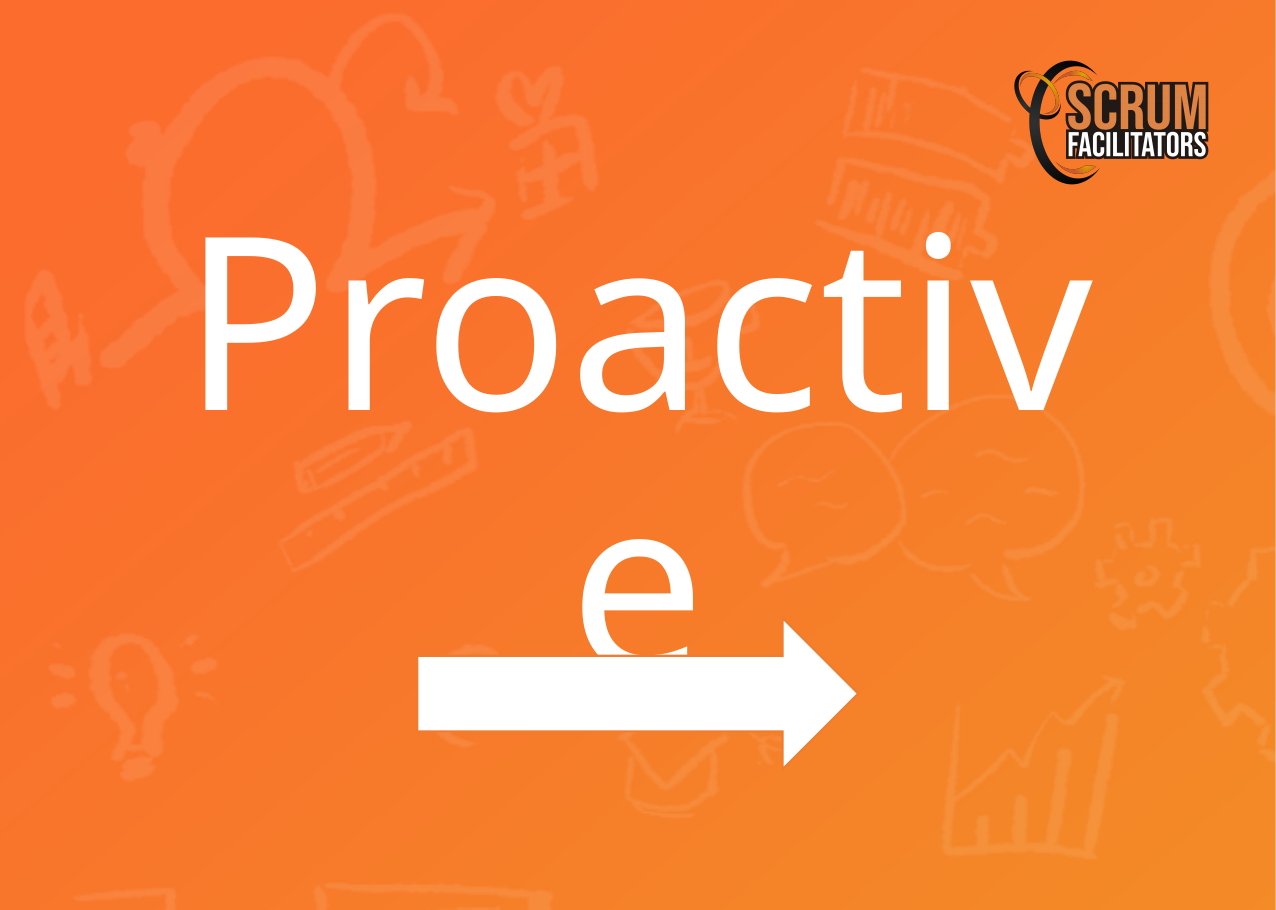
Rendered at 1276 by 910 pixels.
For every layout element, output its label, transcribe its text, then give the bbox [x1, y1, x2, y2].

list Proactive [132, 291, 1143, 618]
picture [0, 0, 1276, 910]
text_box [416, 615, 860, 772]
